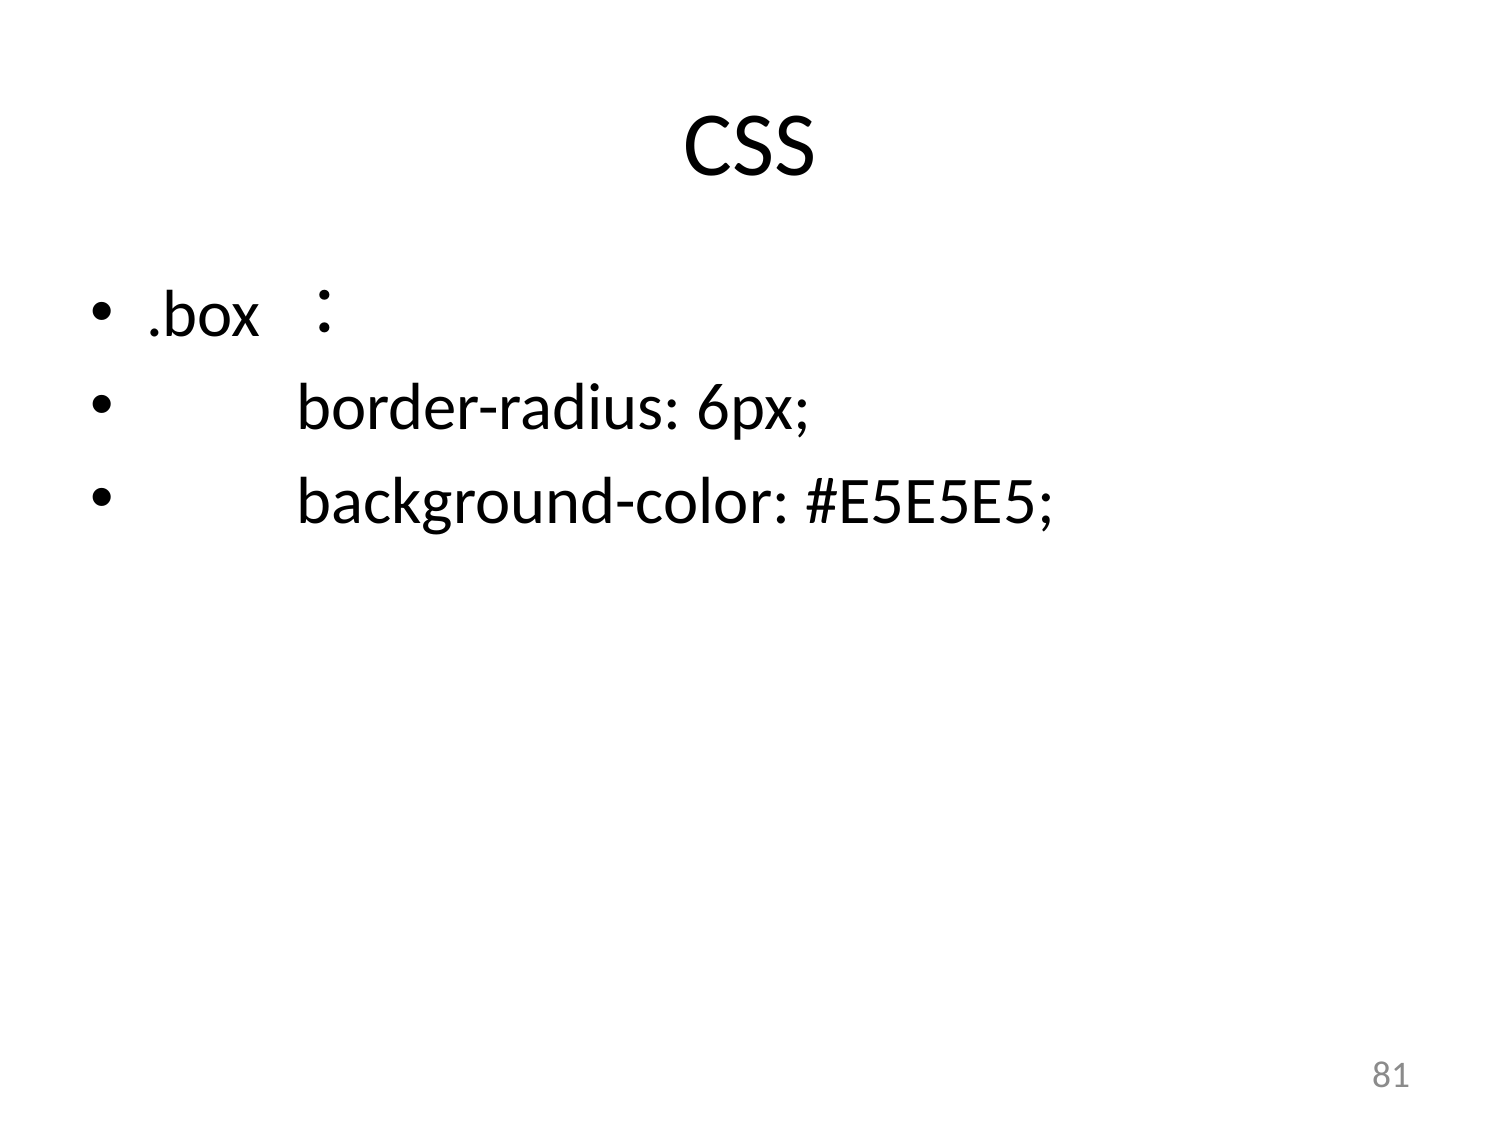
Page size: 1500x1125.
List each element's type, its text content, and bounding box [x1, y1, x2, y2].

slide_number 81 [1074, 1042, 1425, 1103]
title CSS [75, 45, 1425, 233]
list .box ： border-radius: 6px; background-color: #E5E5E5; [75, 262, 1425, 1005]
